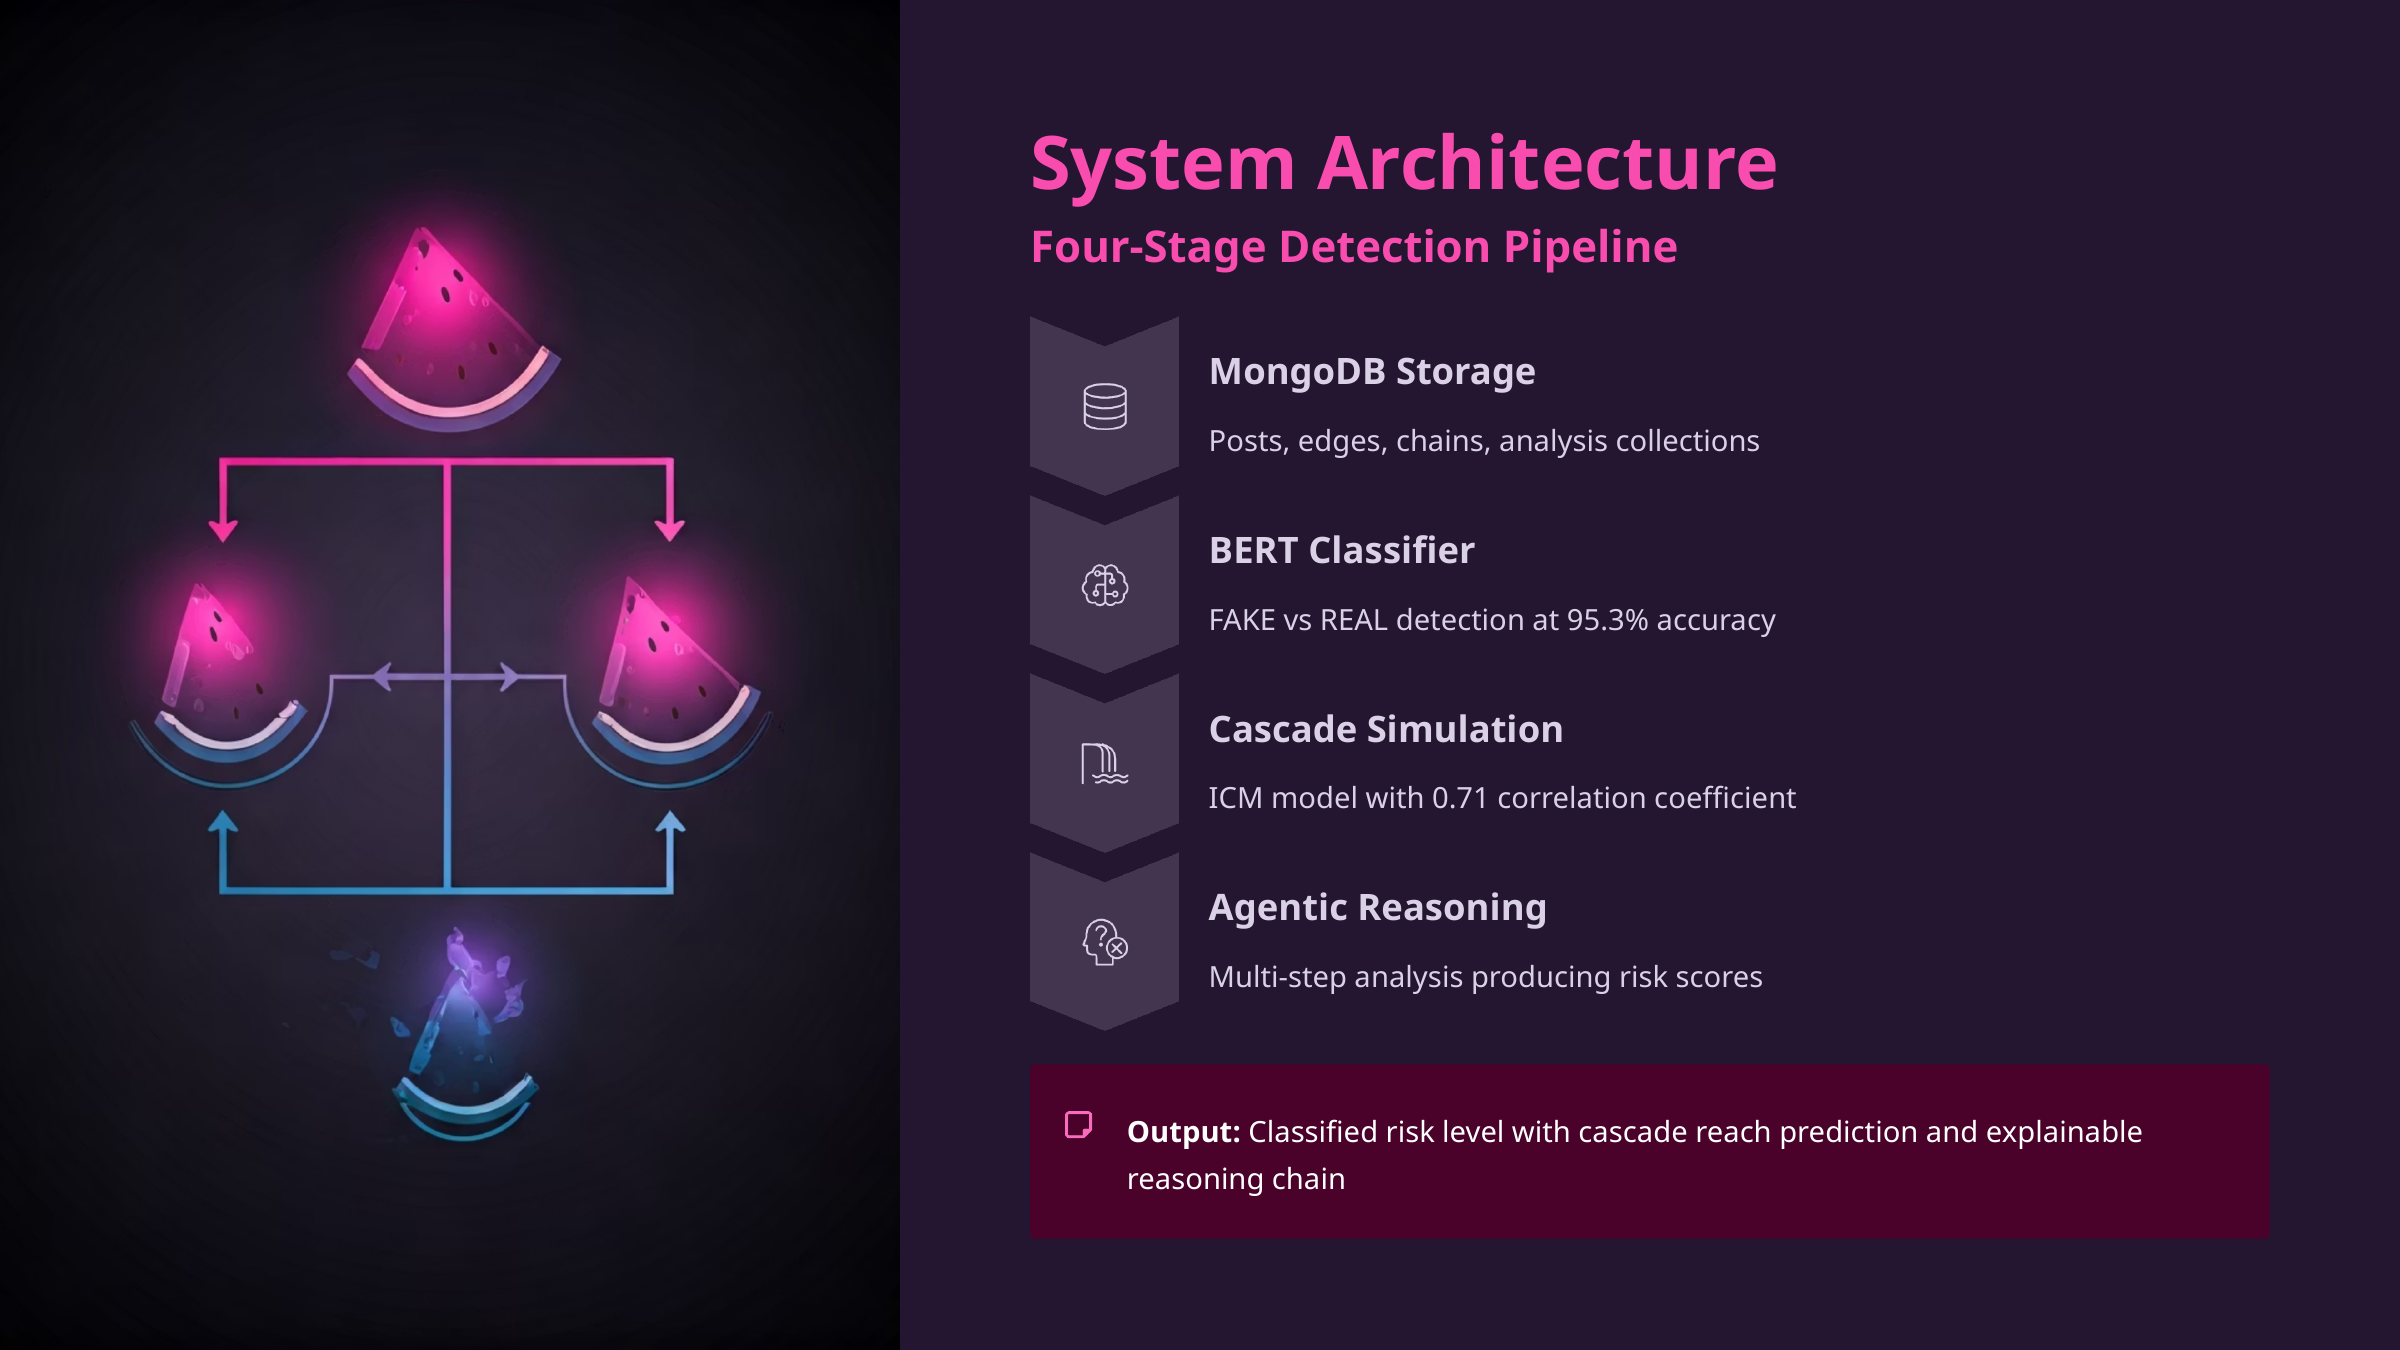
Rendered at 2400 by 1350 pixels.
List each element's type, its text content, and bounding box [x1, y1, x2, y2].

text_box ICM model with 0.71 correlation coefficient [1208, 767, 2270, 816]
text_box Multi-step analysis producing risk scores [1208, 946, 2270, 995]
text_box [1030, 1064, 2270, 1239]
text_box Output: Classified risk level with cascade reach prediction and explainable reasoning chain [1126, 1101, 2240, 1197]
text_box MongoDB Storage [1208, 346, 1581, 393]
picture [1030, 316, 1179, 1031]
text_box BERT Classifier [1208, 525, 1581, 572]
text_box Agentic Reasoning [1208, 882, 1581, 929]
text_box Posts, edges, chains, analysis collections [1208, 410, 2270, 459]
text_box Four-Stage Detection Pipeline [1030, 216, 1678, 273]
text_box System Architecture [1030, 111, 1775, 205]
text_box FAKE vs REAL detection at 95.3% accuracy [1208, 589, 2270, 637]
text_box Cascade Simulation [1208, 703, 1581, 751]
picture [1059, 1109, 1098, 1140]
picture [0, 0, 900, 1350]
